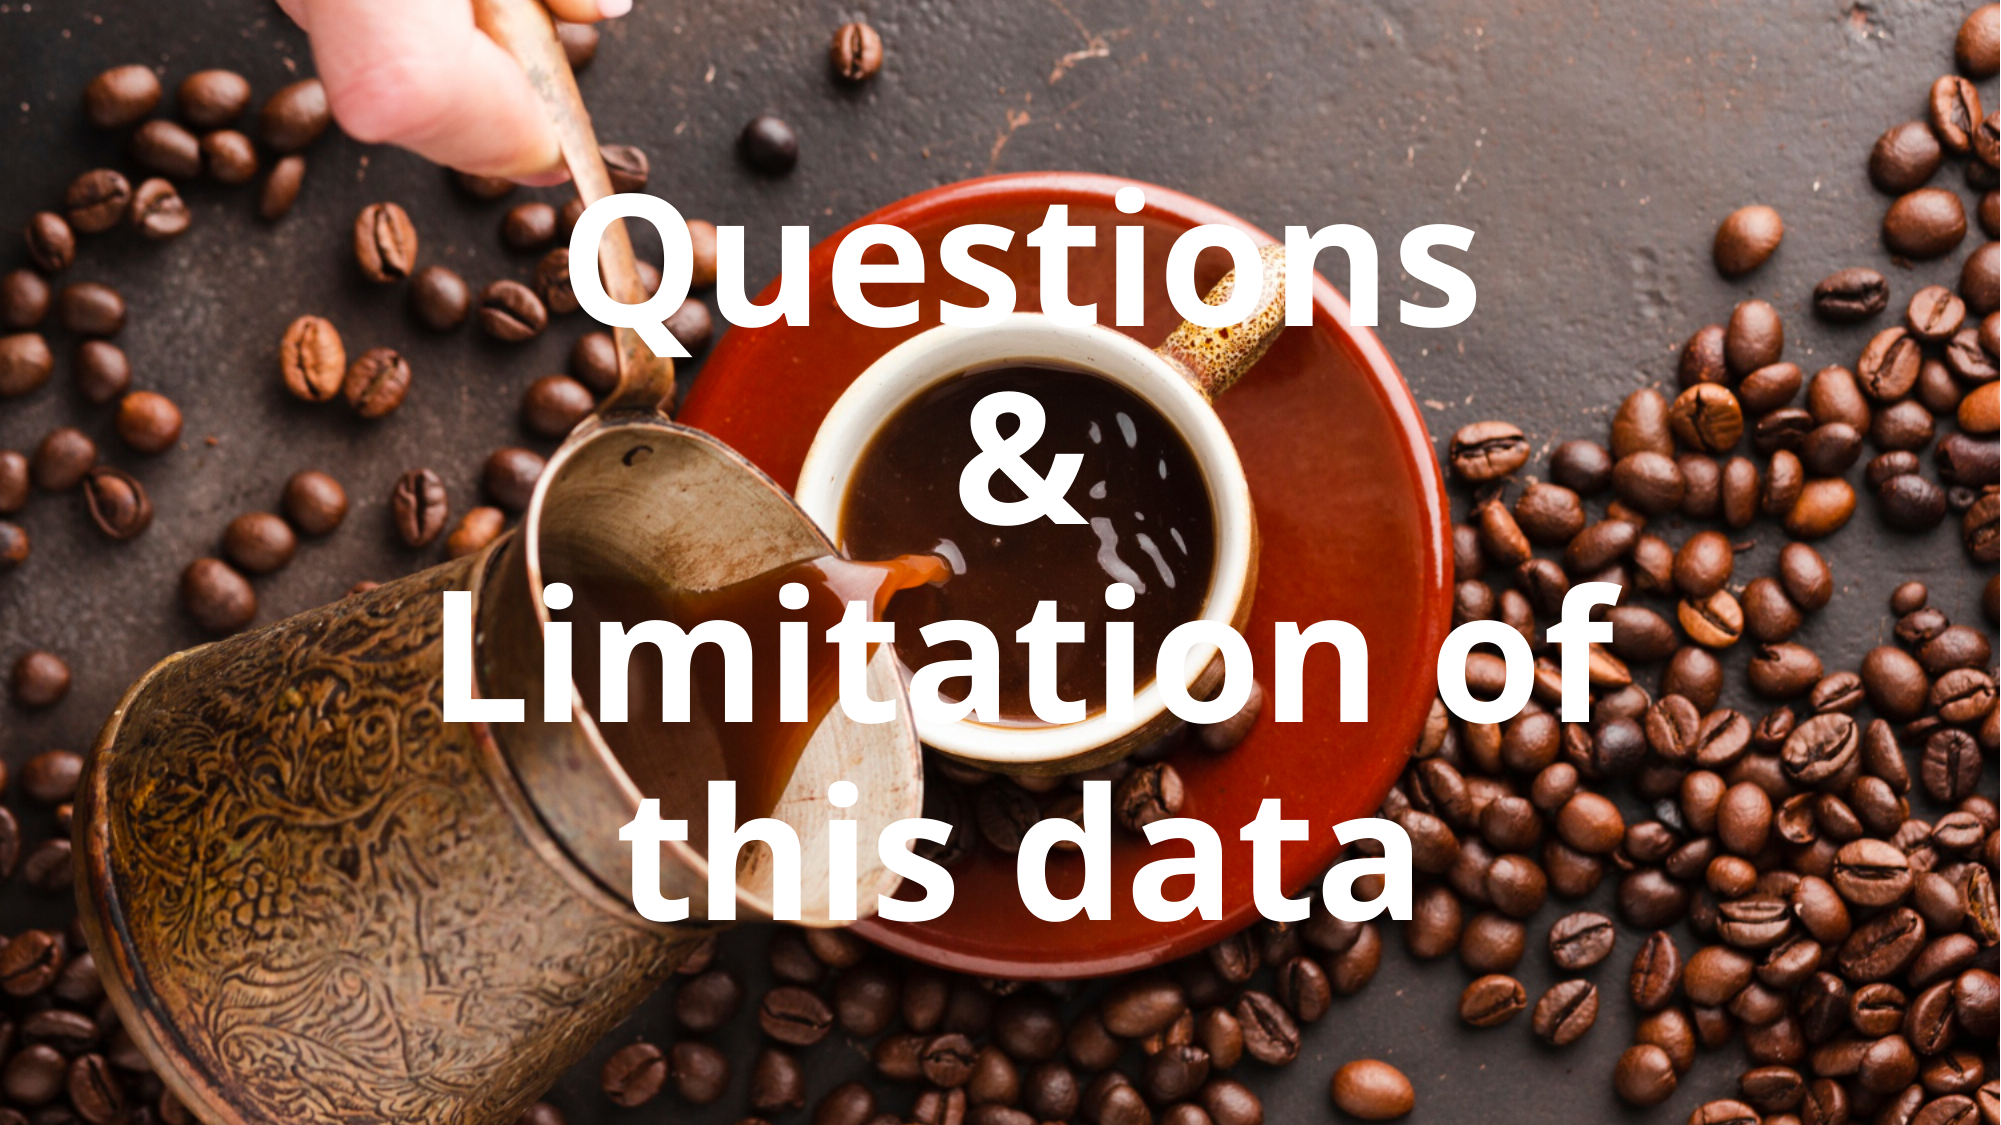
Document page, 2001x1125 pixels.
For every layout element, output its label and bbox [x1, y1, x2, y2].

list [0, 0, 2000, 1125]
